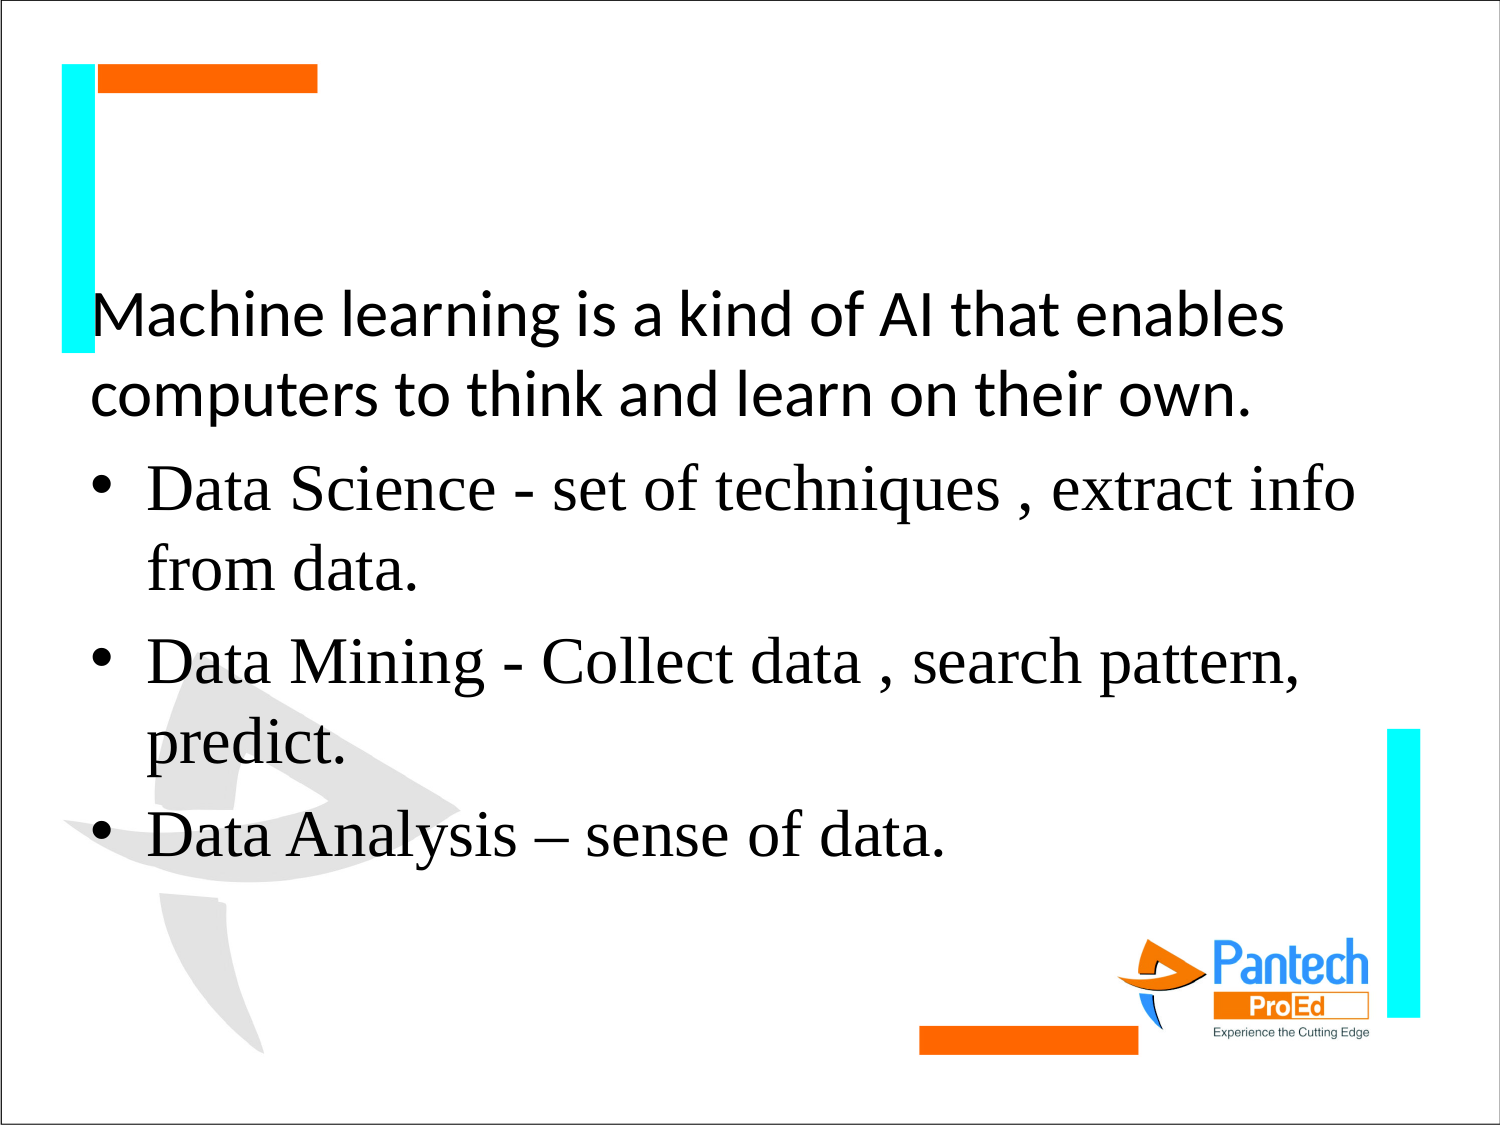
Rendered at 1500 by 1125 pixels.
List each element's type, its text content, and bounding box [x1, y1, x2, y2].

picture [0, 0, 1500, 1125]
list Machine learning is a kind of AI that enables computers to think and learn on their own. Data Science - set of techniques , extract info from data. Data Mining - Collect data , search pattern, predict. Data Analysis – sense of data. [75, 262, 1425, 1005]
